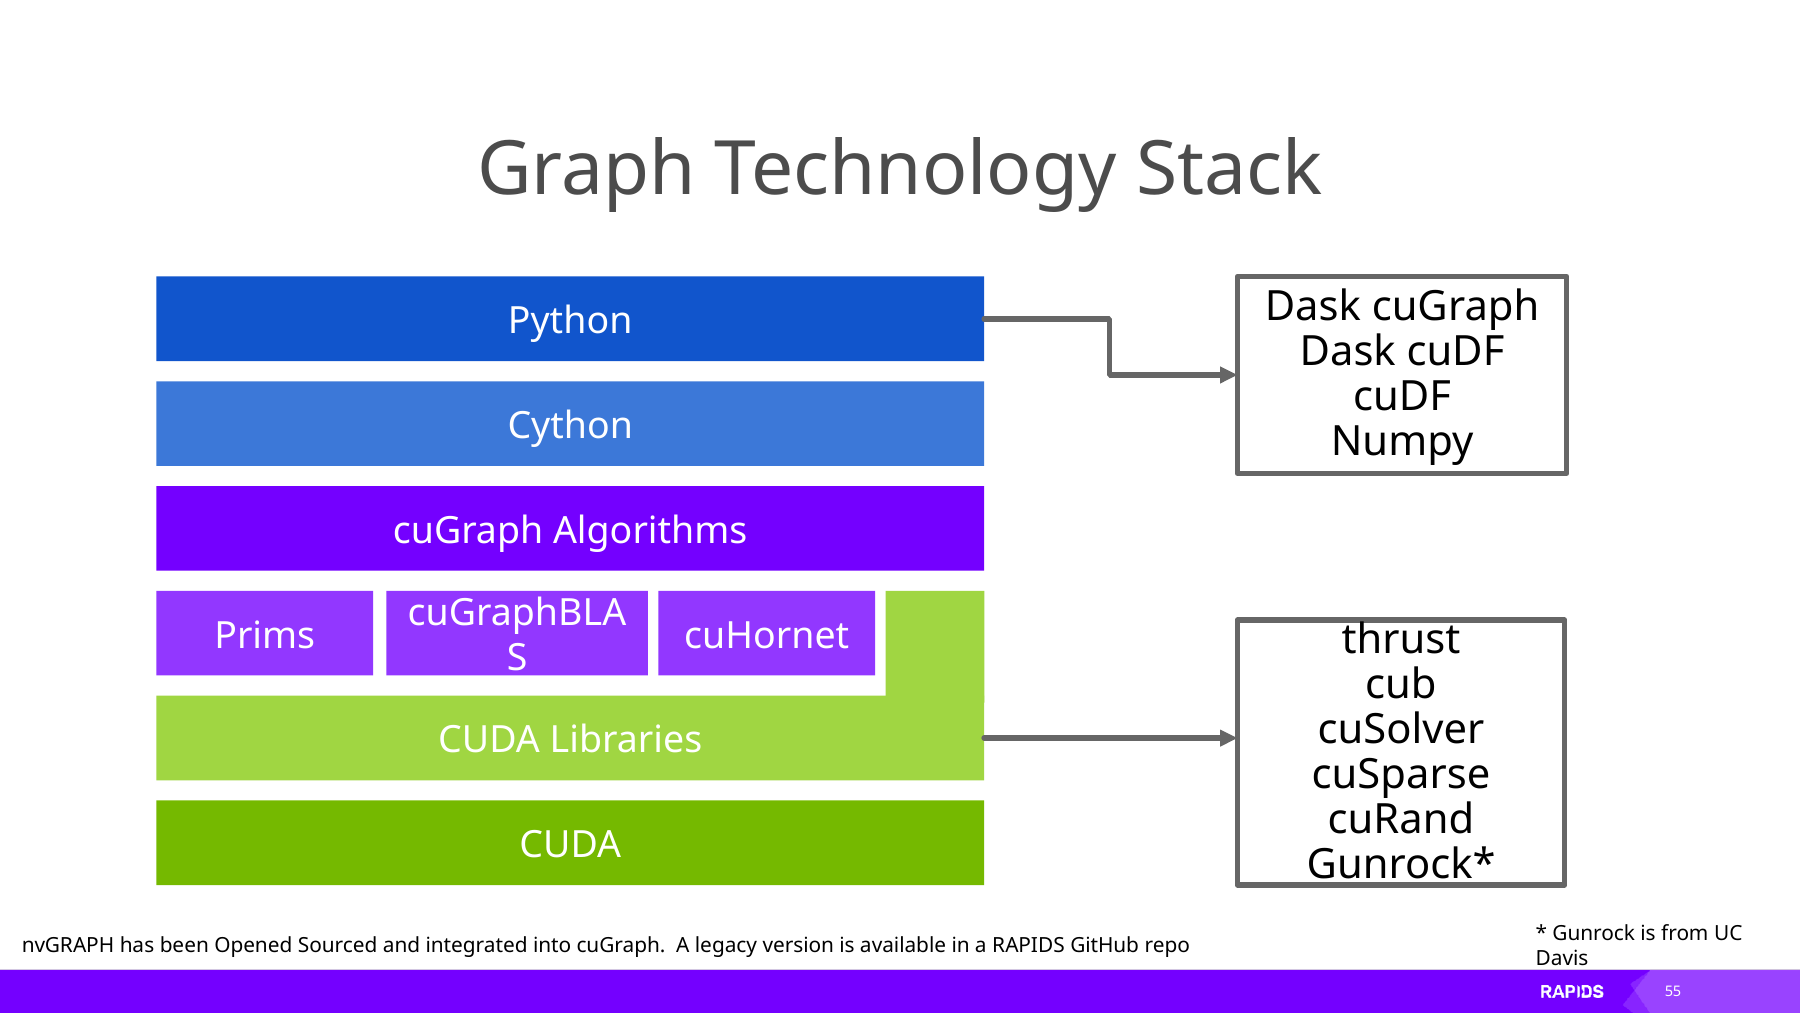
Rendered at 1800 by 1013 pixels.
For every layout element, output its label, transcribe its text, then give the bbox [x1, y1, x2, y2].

text_box cuHornet [658, 590, 876, 676]
text_box CUDA [156, 800, 985, 886]
title Graph Technology Stack [81, 120, 1719, 218]
text_box * Gunrock is from UC Davis [1520, 918, 1800, 971]
text_box CUDA Libraries [156, 695, 985, 781]
text_box Prims [156, 590, 374, 676]
text_box Dask cuGraph Dask cuDF cuDF Numpy [1237, 276, 1567, 474]
text_box nvGRAPH has been Opened Sourced and integrated into cuGraph. A legacy version is available in a RAPIDS GitHub repo [6, 918, 1520, 971]
text_box thrust cub cuSolver cuSparse cuRand Gunrock* [1237, 619, 1565, 886]
text_box [885, 590, 985, 695]
text_box cuGraphBLAS [386, 590, 648, 676]
text_box Python [156, 276, 985, 362]
text_box Cython [156, 381, 985, 466]
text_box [984, 318, 1238, 376]
picture [0, 0, 1800, 1013]
text_box cuGraph Algorithms [156, 486, 985, 571]
